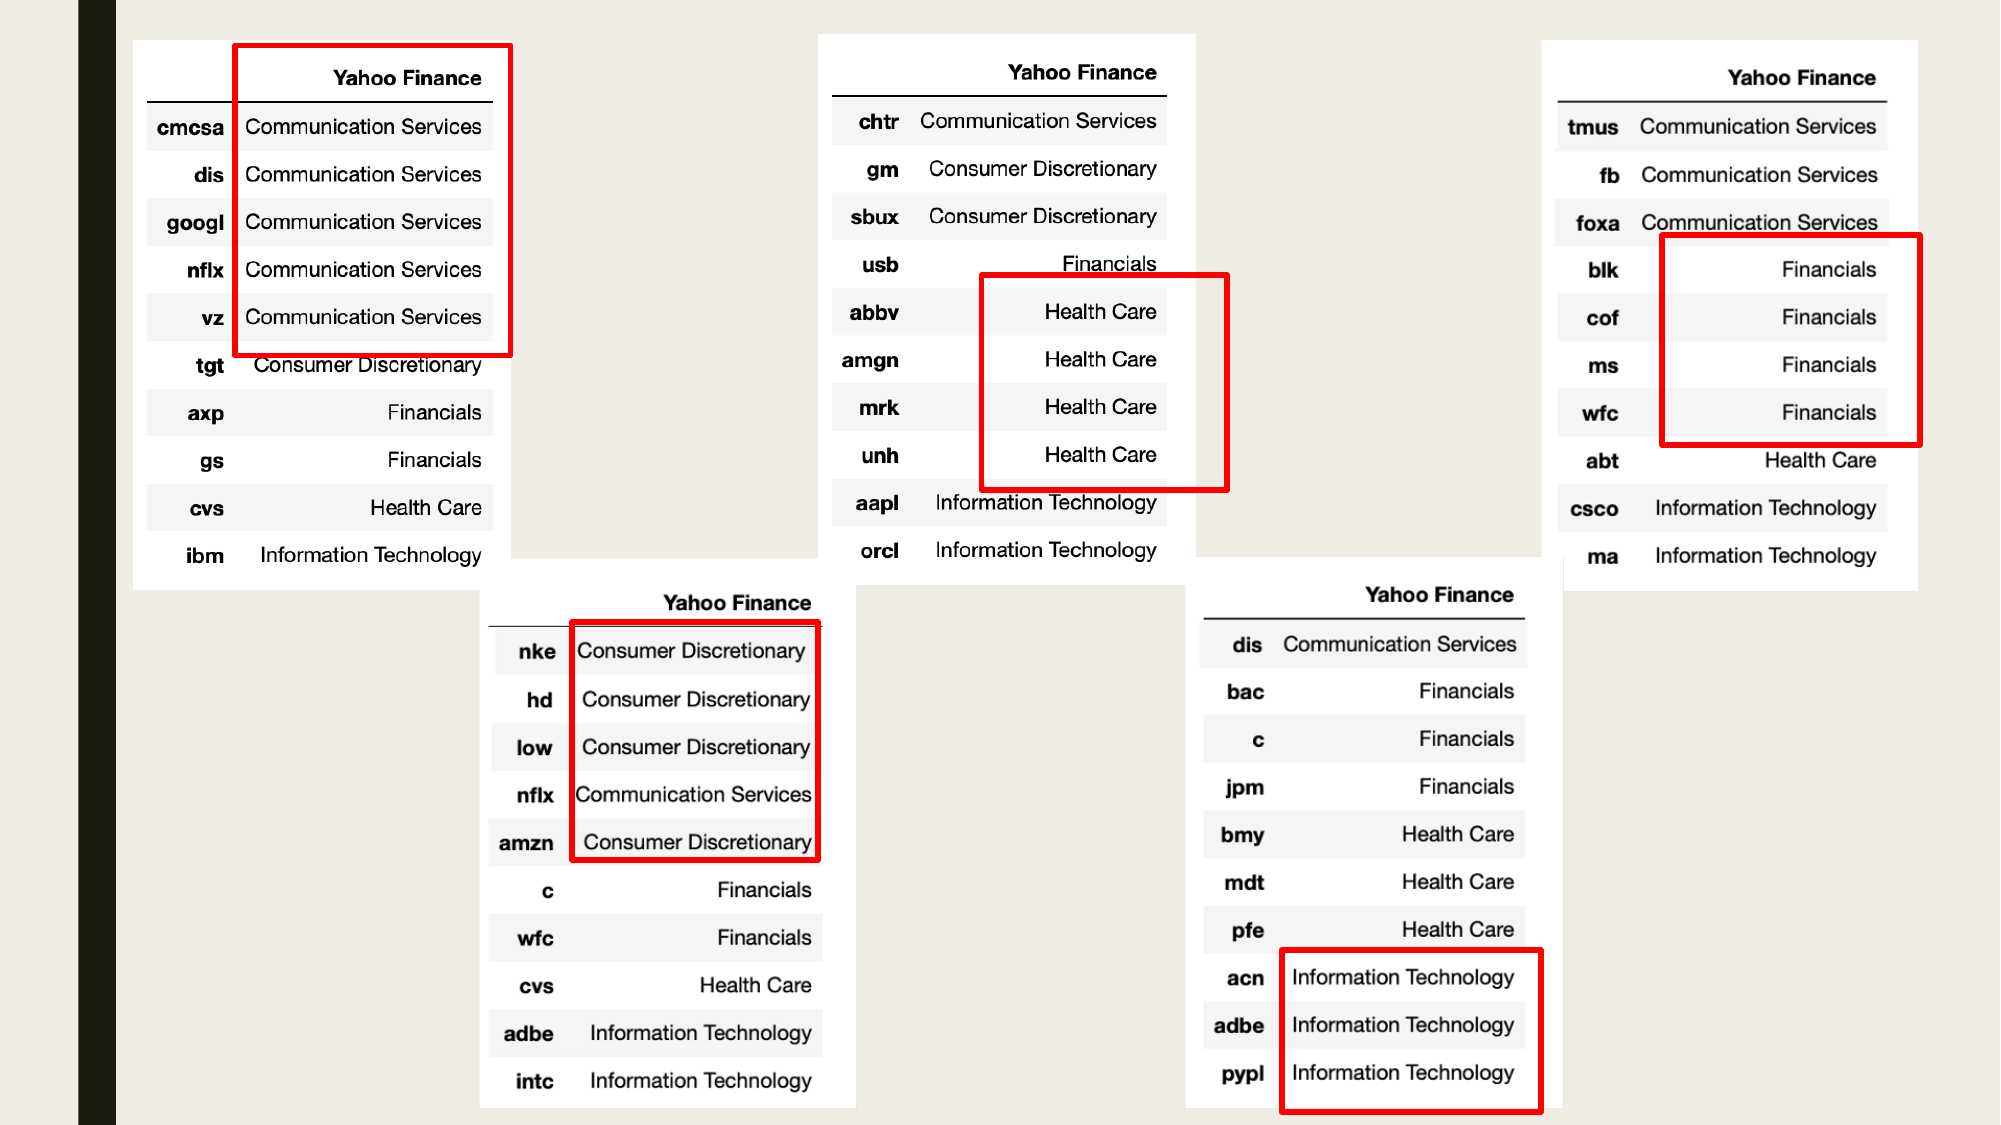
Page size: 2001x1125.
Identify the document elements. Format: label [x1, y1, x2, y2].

text_box [1279, 1108, 1544, 1115]
text_box [1196, 272, 1230, 493]
picture [1540, 40, 1920, 591]
picture [133, 34, 1196, 1110]
list [1184, 557, 1565, 1108]
